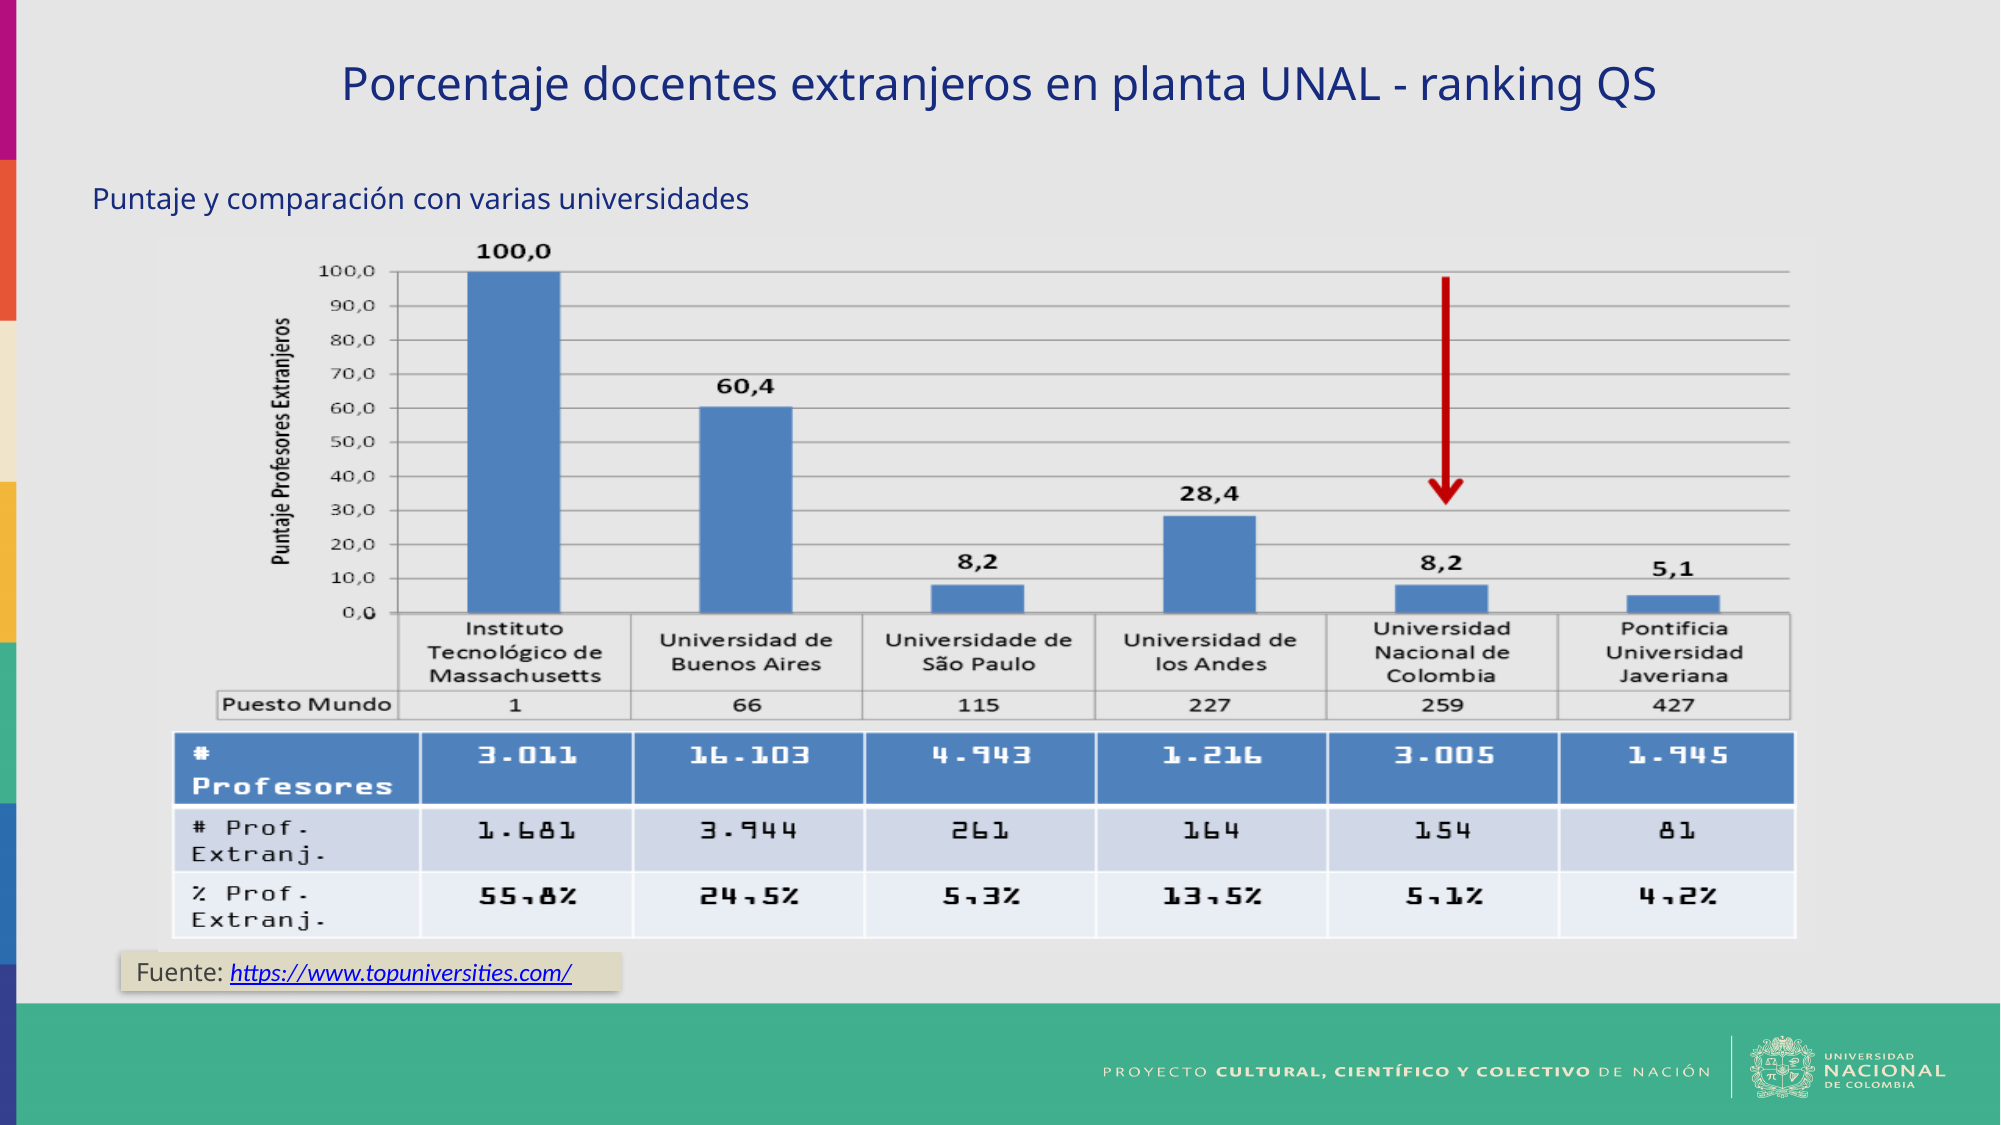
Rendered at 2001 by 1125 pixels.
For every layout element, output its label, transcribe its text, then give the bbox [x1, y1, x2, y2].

text_box Fuente: https://www.topuniversities.com/ [120, 951, 622, 992]
text_box Puntaje y comparación con varias universidades [77, 192, 1859, 238]
picture [0, 0, 2001, 1125]
text_box Porcentaje docentes extranjeros en planta UNAL - ranking QS [8, 50, 1991, 115]
